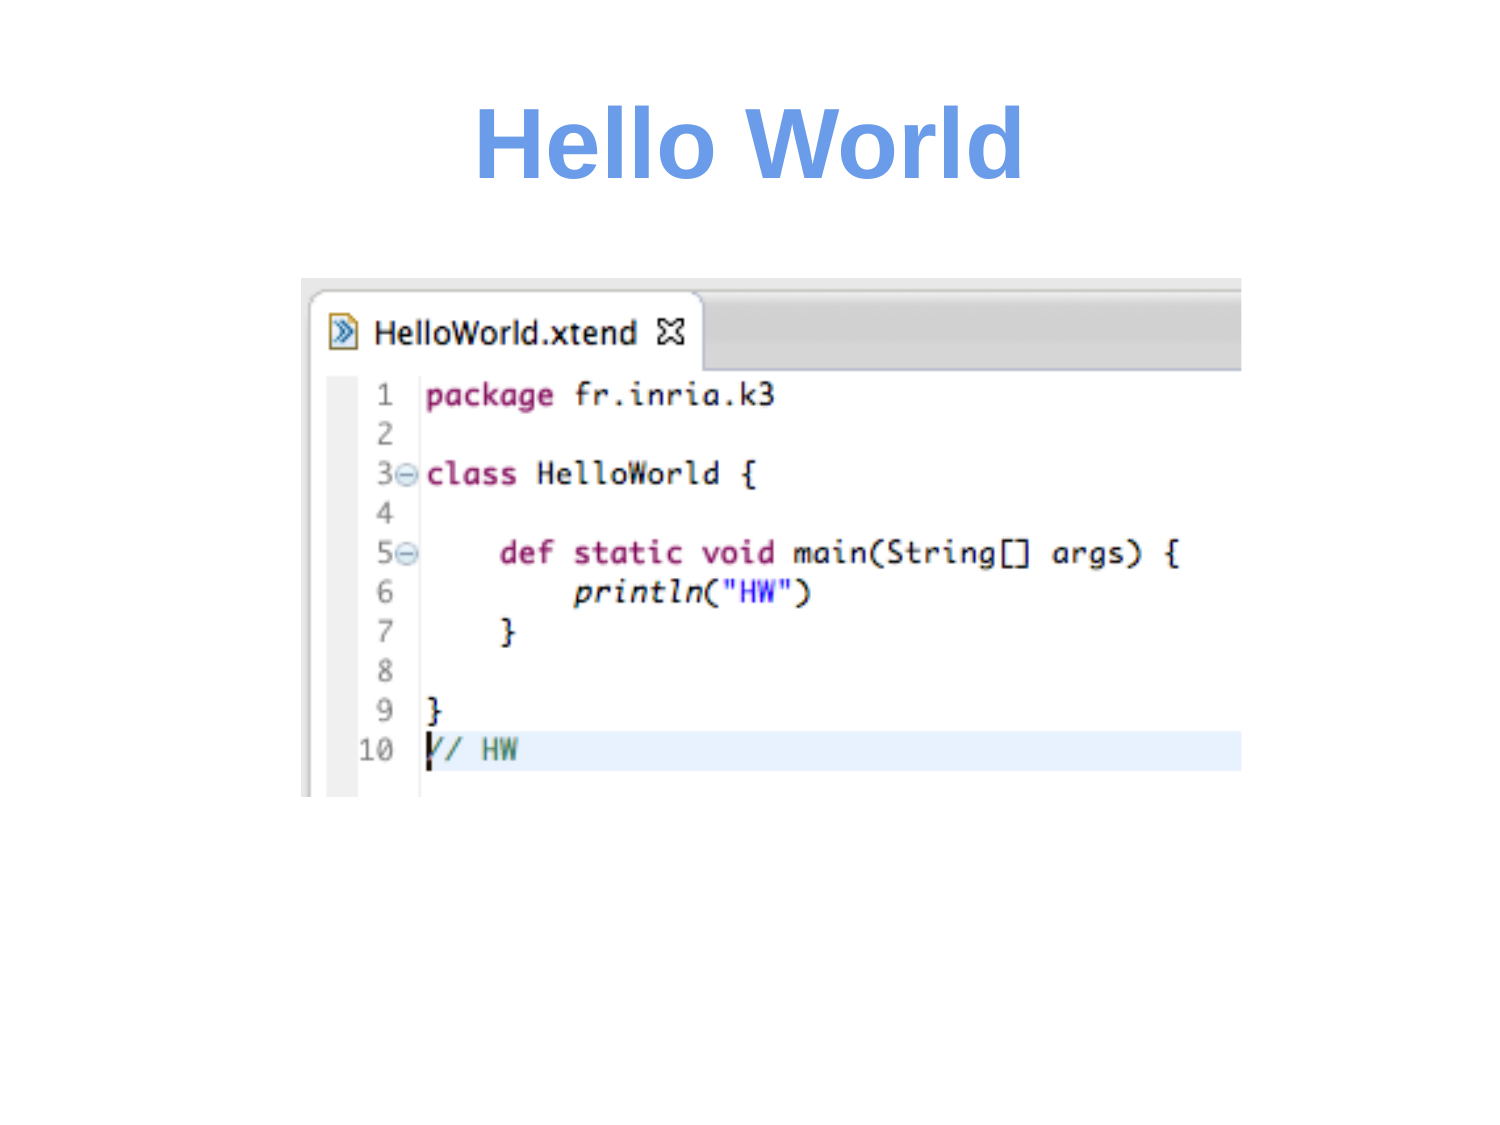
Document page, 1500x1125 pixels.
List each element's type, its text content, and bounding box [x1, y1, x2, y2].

title Hello World [75, 45, 1425, 233]
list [300, 278, 1242, 797]
